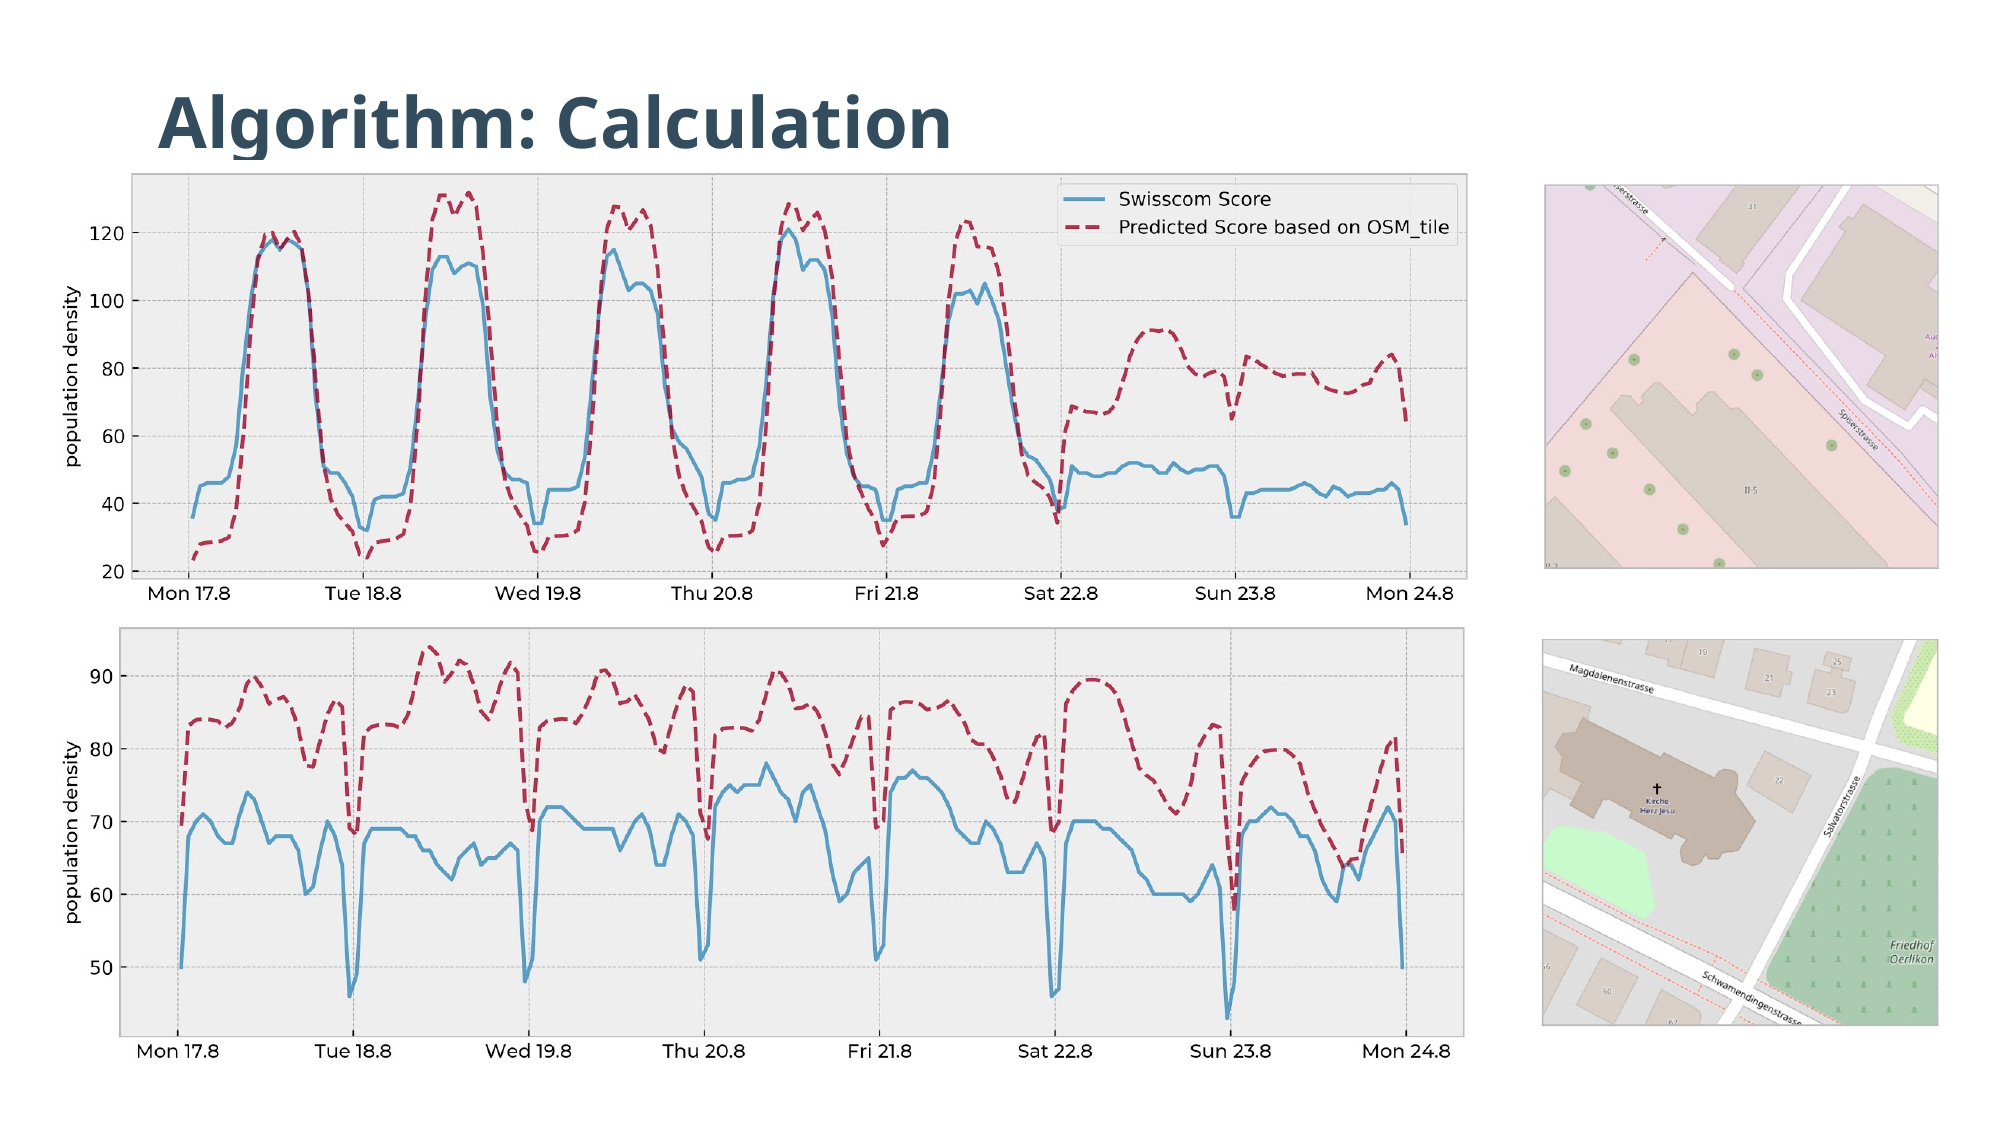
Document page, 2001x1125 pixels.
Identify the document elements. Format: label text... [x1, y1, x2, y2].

picture [49, 159, 1951, 1075]
title Algorithm: Calculation [143, 48, 1857, 159]
